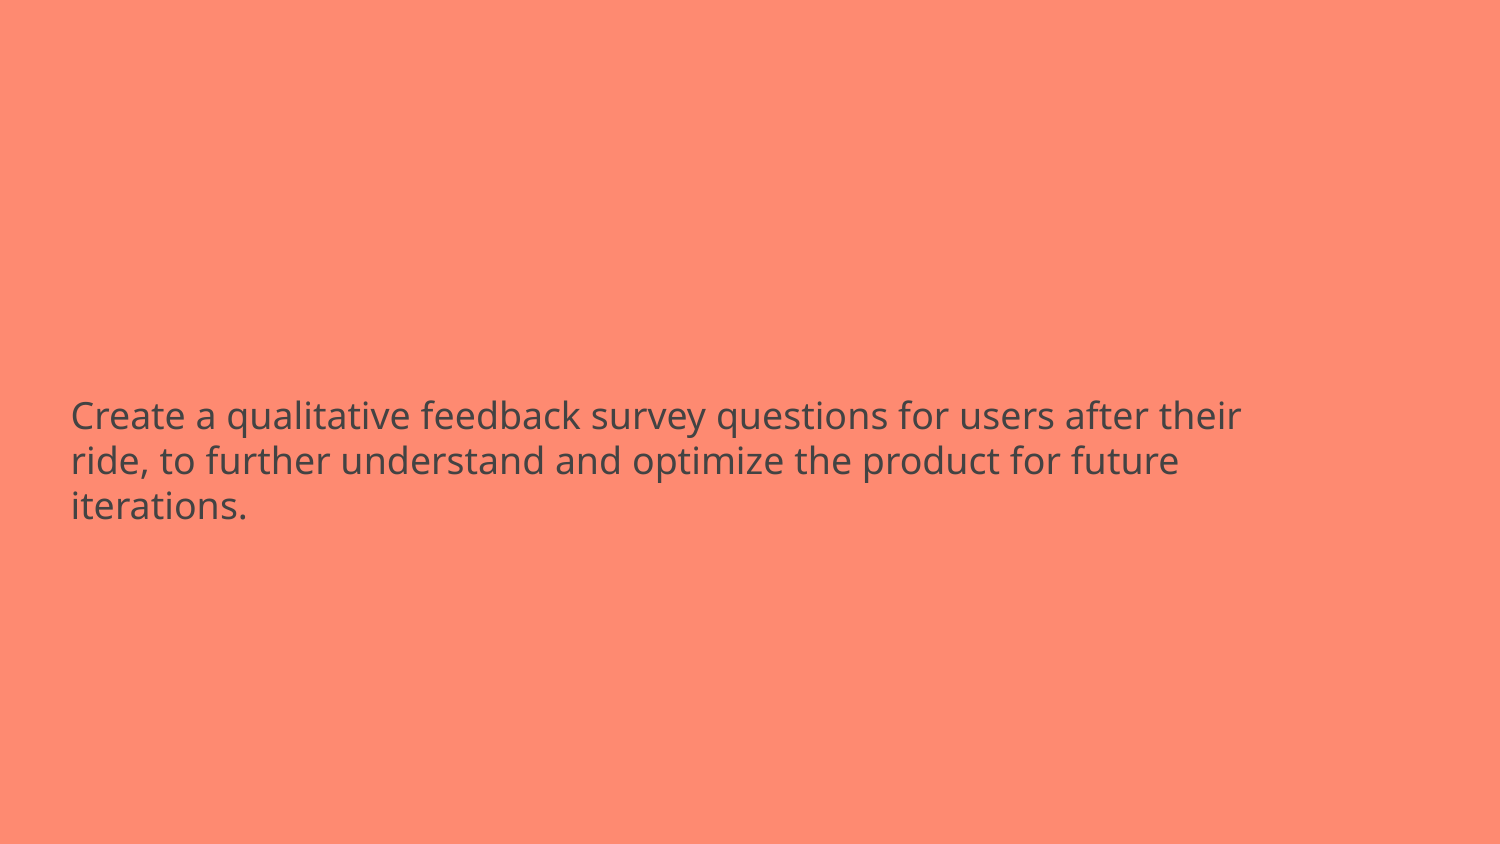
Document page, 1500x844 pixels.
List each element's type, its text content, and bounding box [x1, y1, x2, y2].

title Create a qualitative feedback survey questions for users after their ride, to further understand and optimize the product for future iterations. [55, 377, 1292, 467]
